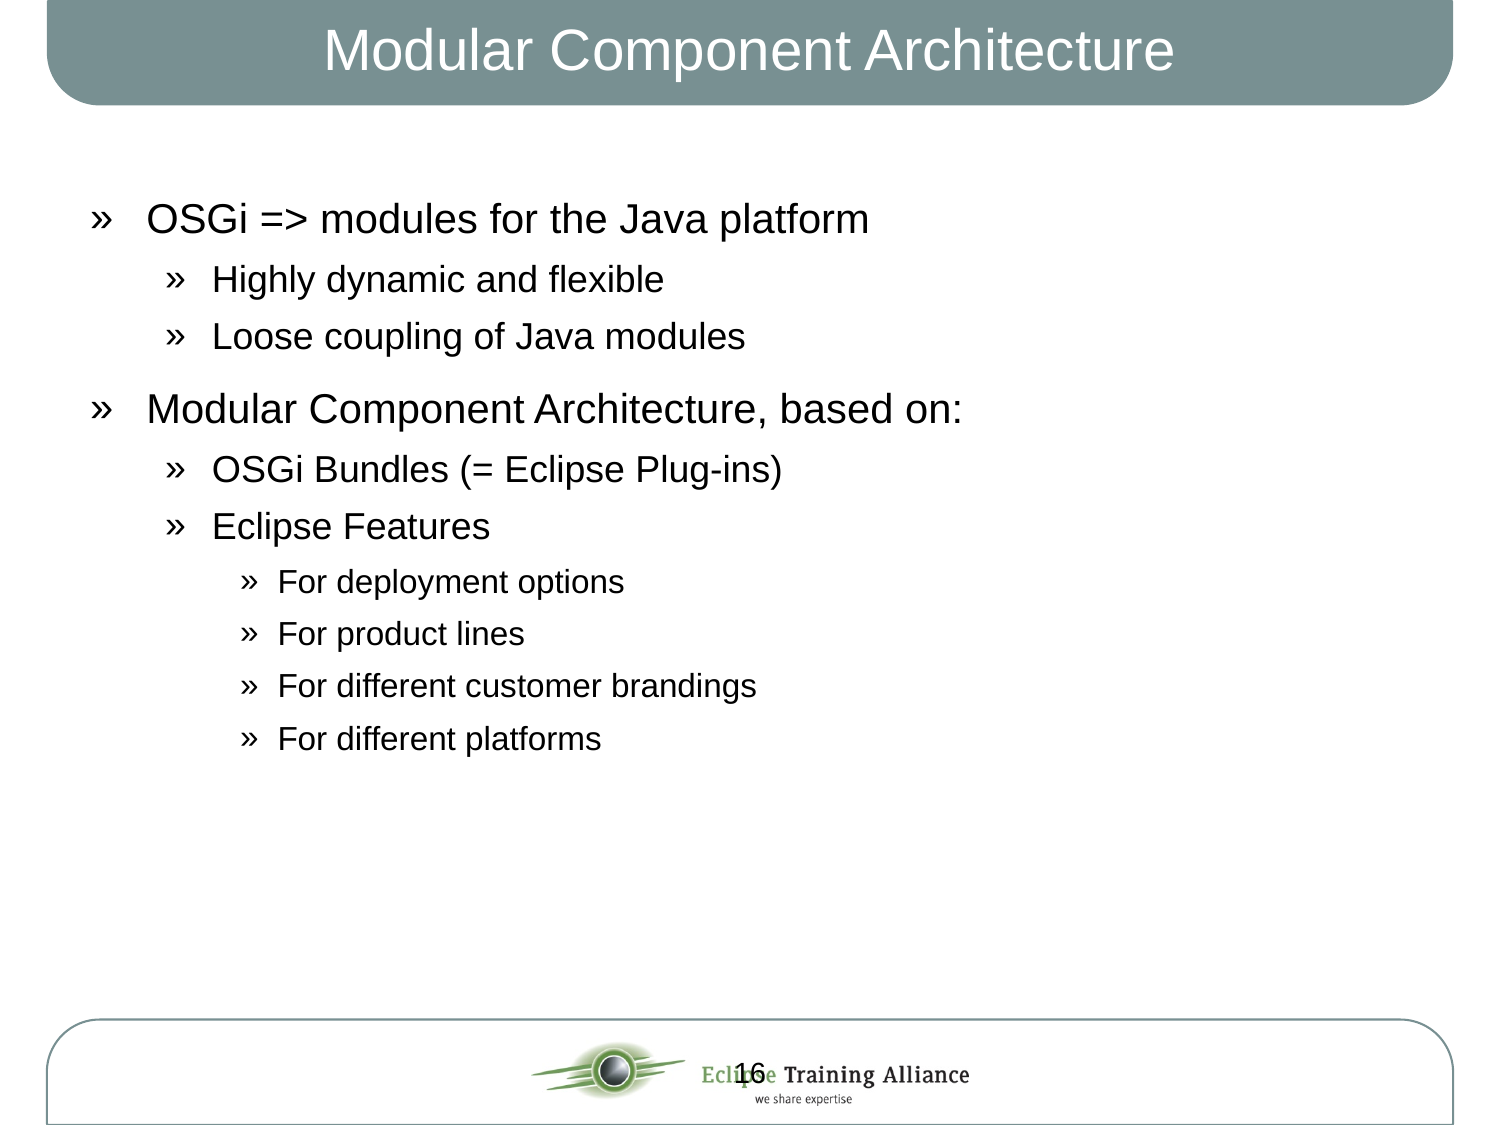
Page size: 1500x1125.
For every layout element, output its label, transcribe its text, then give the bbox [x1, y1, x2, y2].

picture [531, 1038, 969, 1106]
title Modular Component Architecture [82, 0, 1418, 94]
list OSGi => modules for the Java platform Highly dynamic and flexible Loose coupling of Java modules Modular Component Architecture, based on: OSGi Bundles (= Eclipse Plug-ins) Eclipse Features For deployment options For product lines For different customer brandings For different platforms [75, 184, 1425, 1000]
slide_number 16 [662, 1041, 838, 1102]
